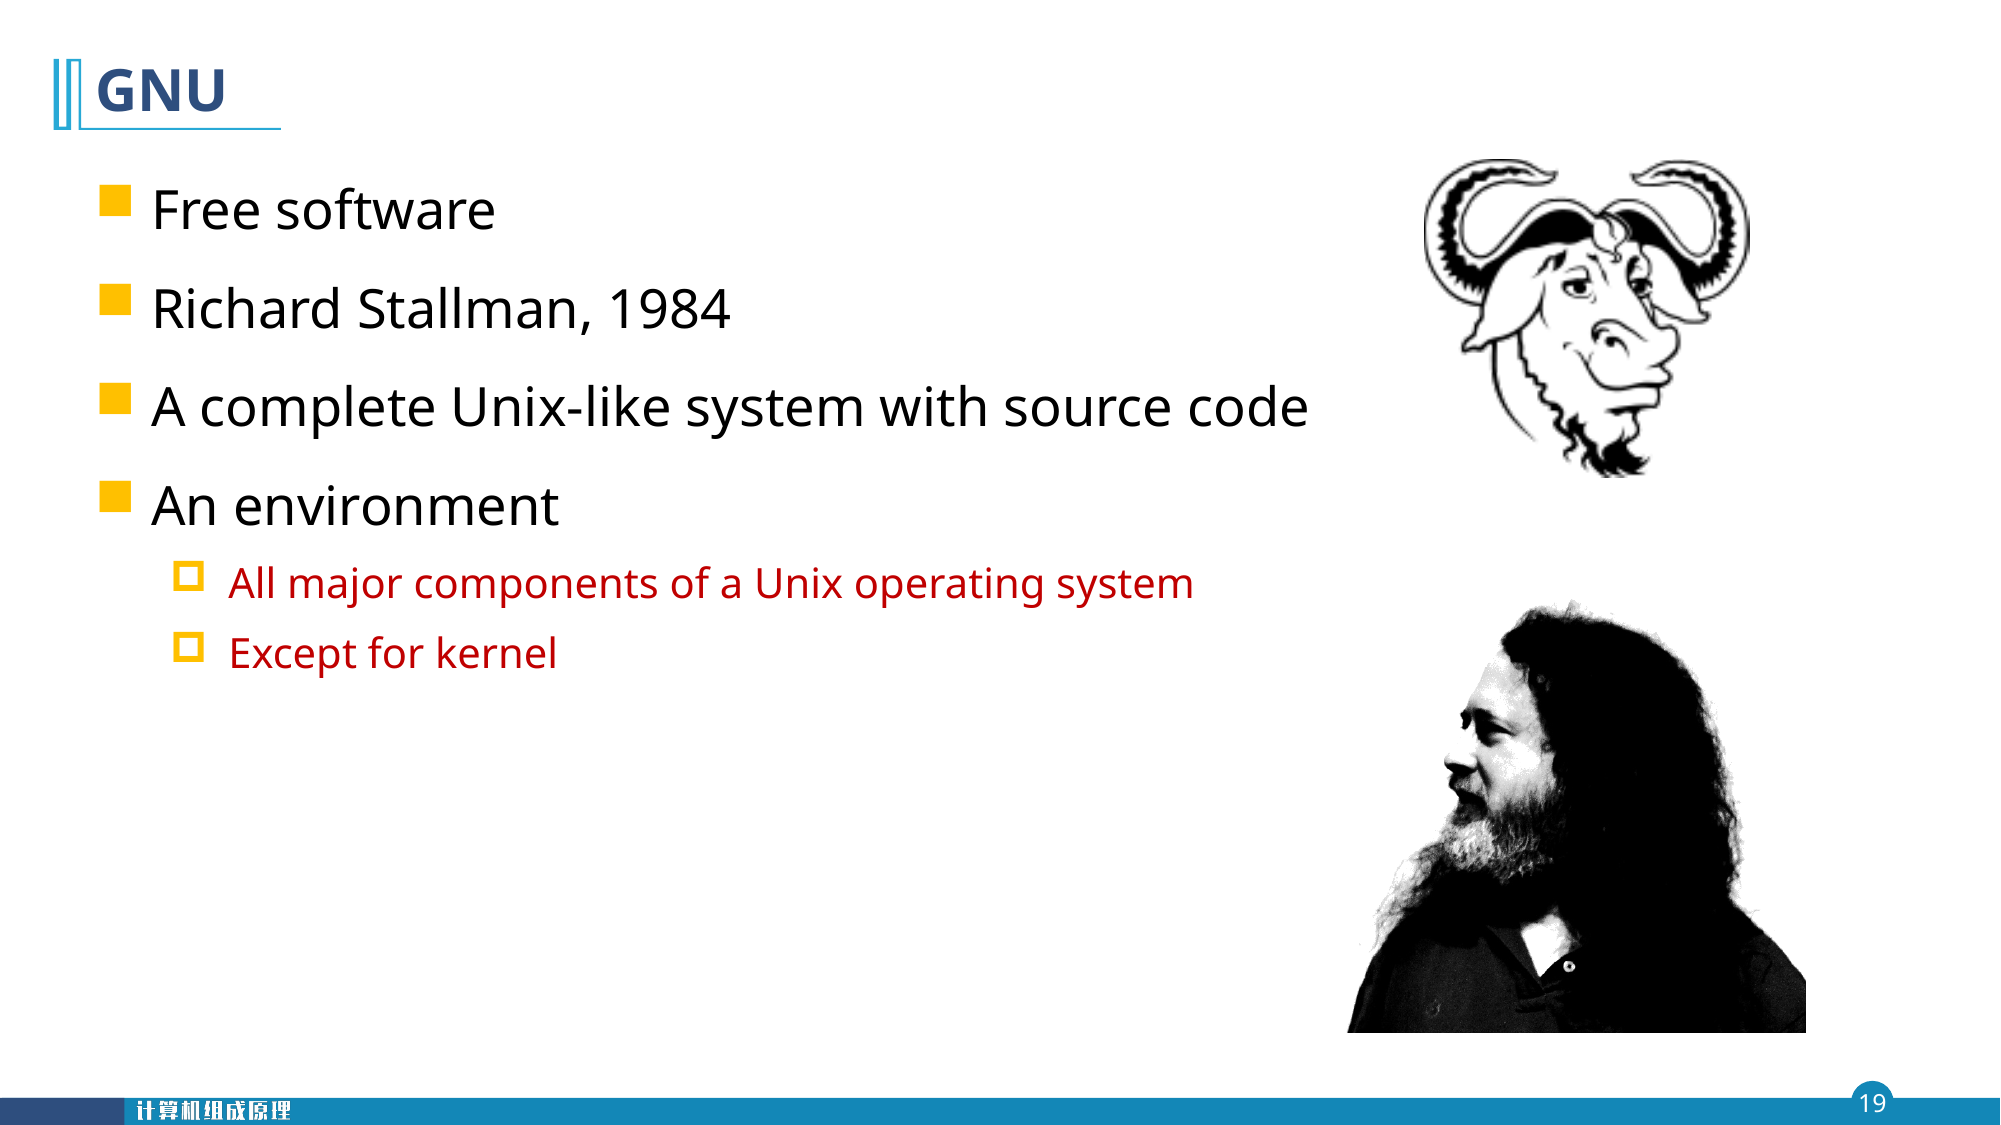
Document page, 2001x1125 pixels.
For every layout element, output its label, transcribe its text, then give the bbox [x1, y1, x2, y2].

title GNU [80, 42, 1805, 144]
picture [1085, 553, 1806, 1033]
list Free software Richard Stallman, 1984 A complete Unix-like system with source code An environment All major components of a Unix operating system Except for kernel [80, 154, 1805, 1080]
picture [1424, 159, 1750, 478]
